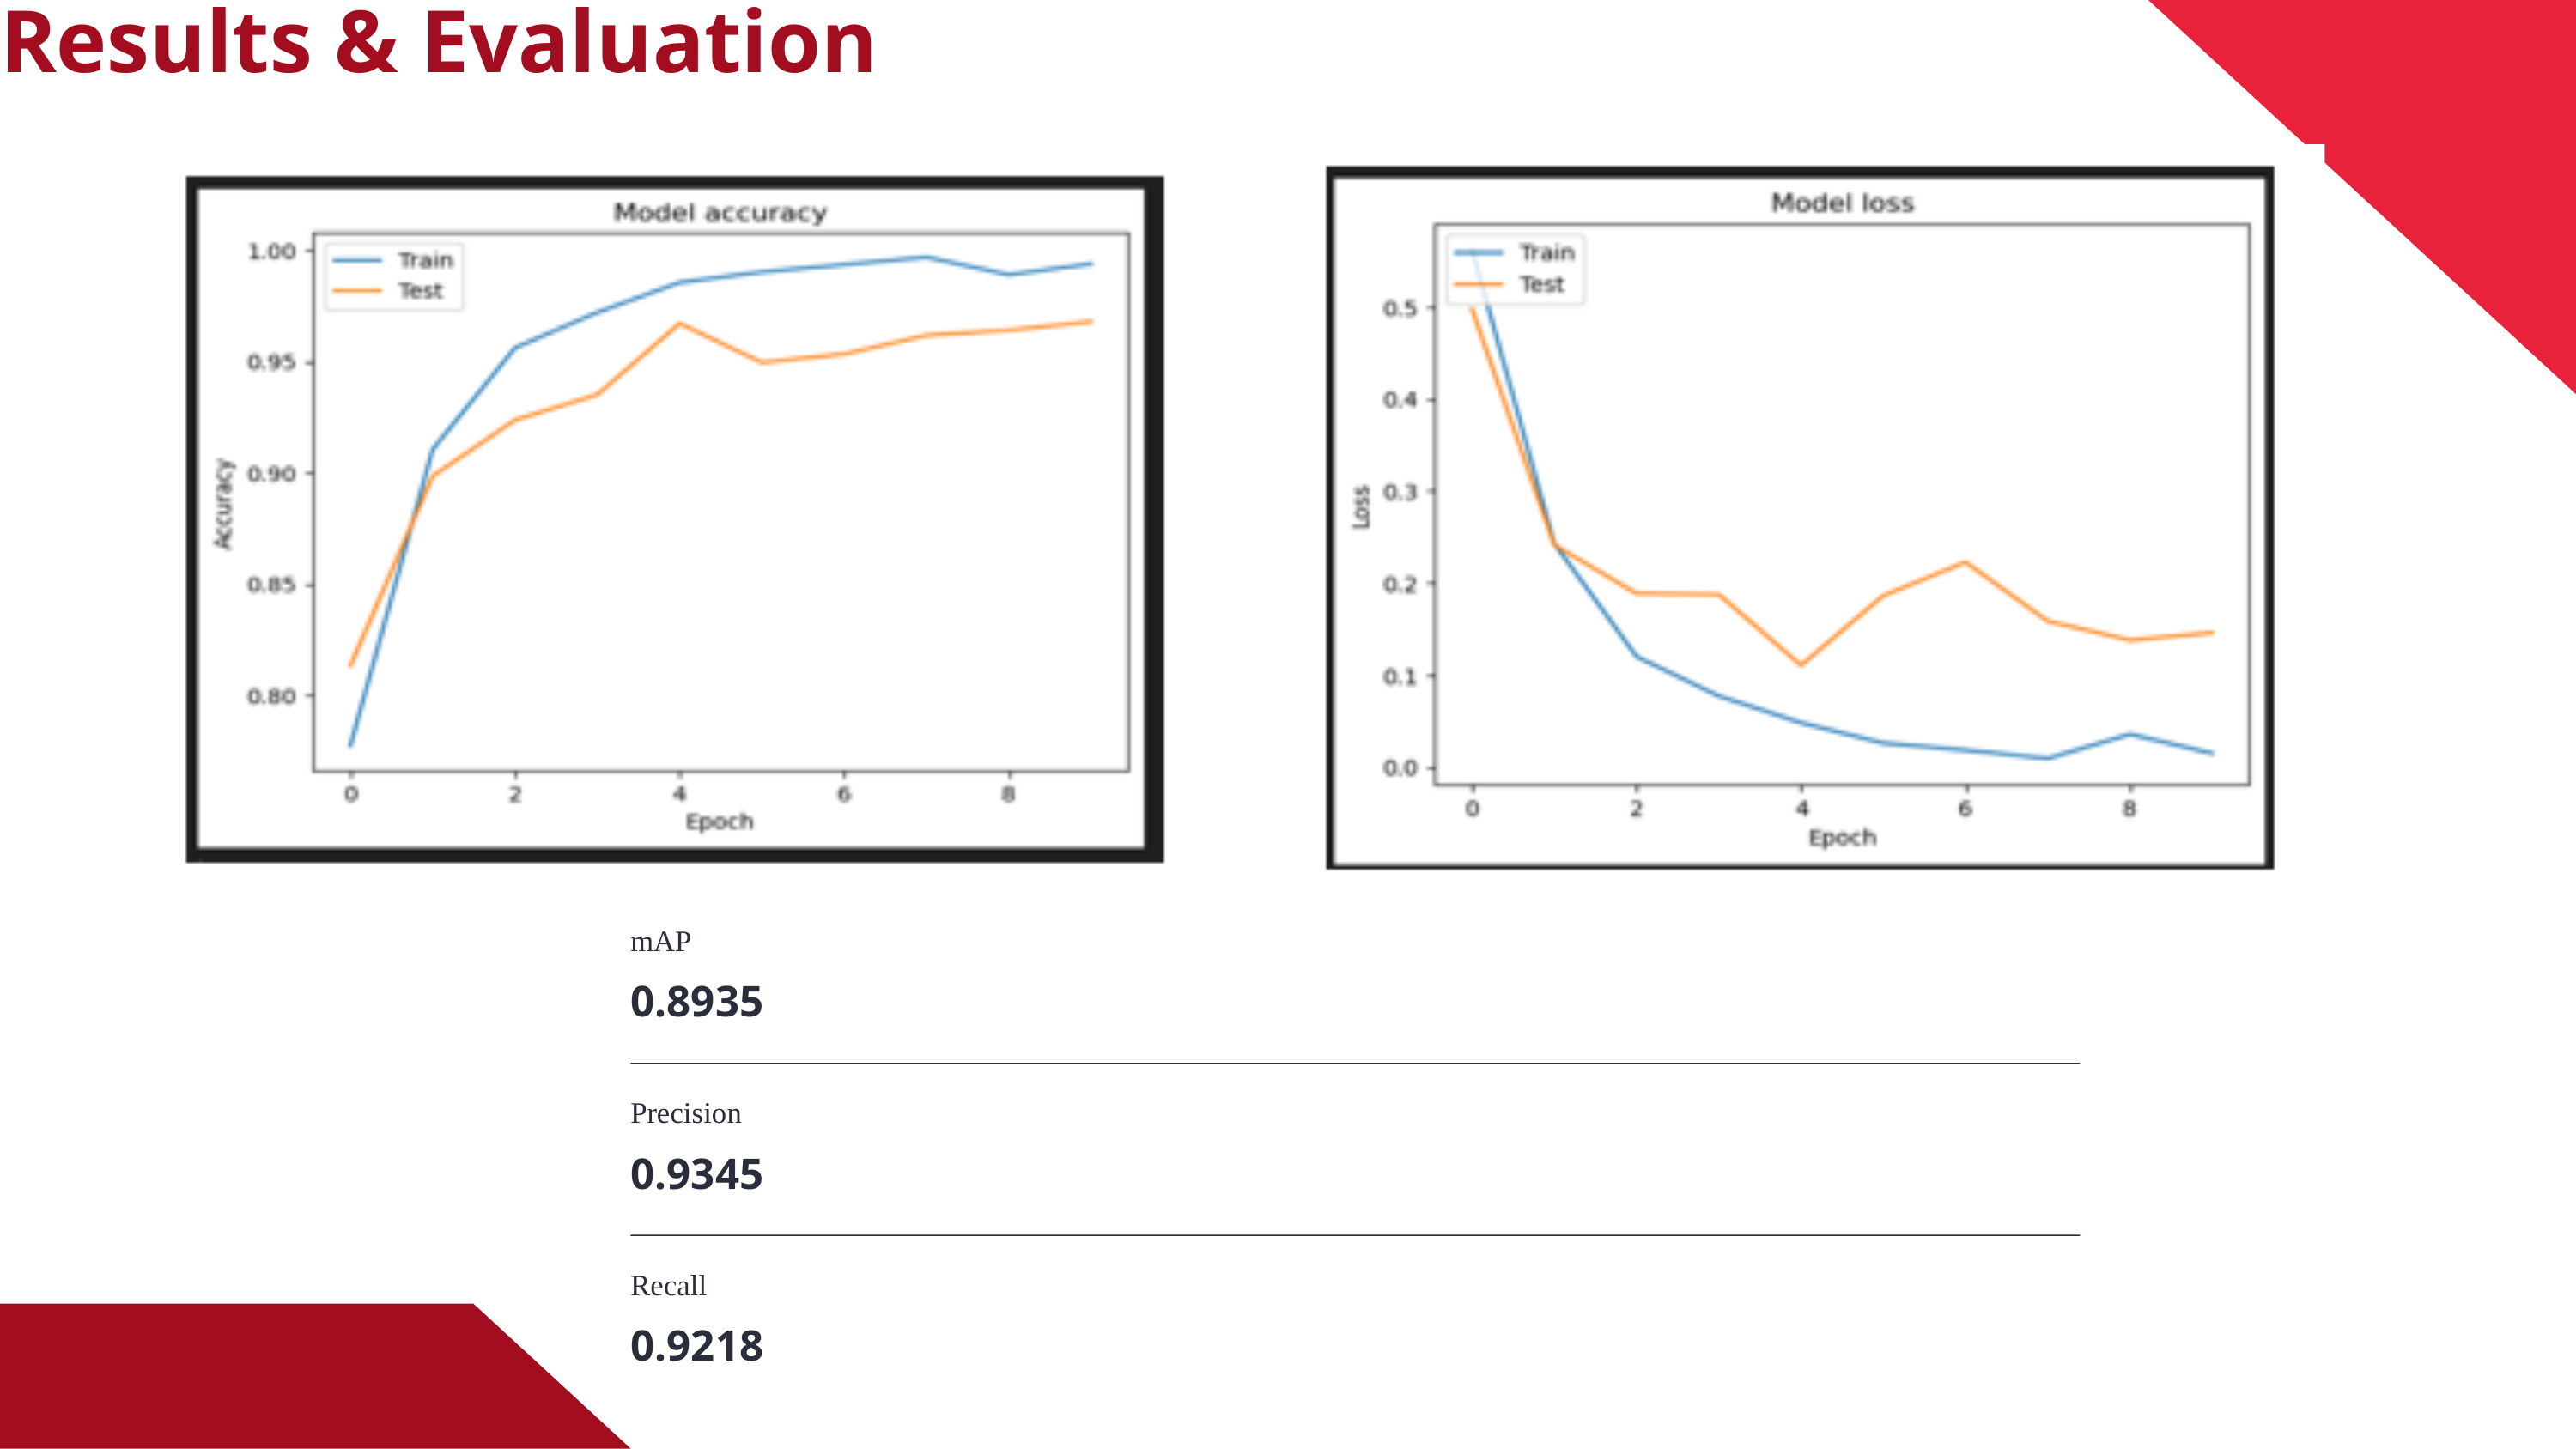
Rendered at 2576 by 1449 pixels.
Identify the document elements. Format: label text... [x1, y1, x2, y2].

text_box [2034, 0, 2576, 395]
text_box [0, 1303, 631, 1449]
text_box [630, 923, 2123, 1375]
text_box [144, 144, 2325, 927]
text_box Results & Evaluation [0, 0, 1783, 90]
